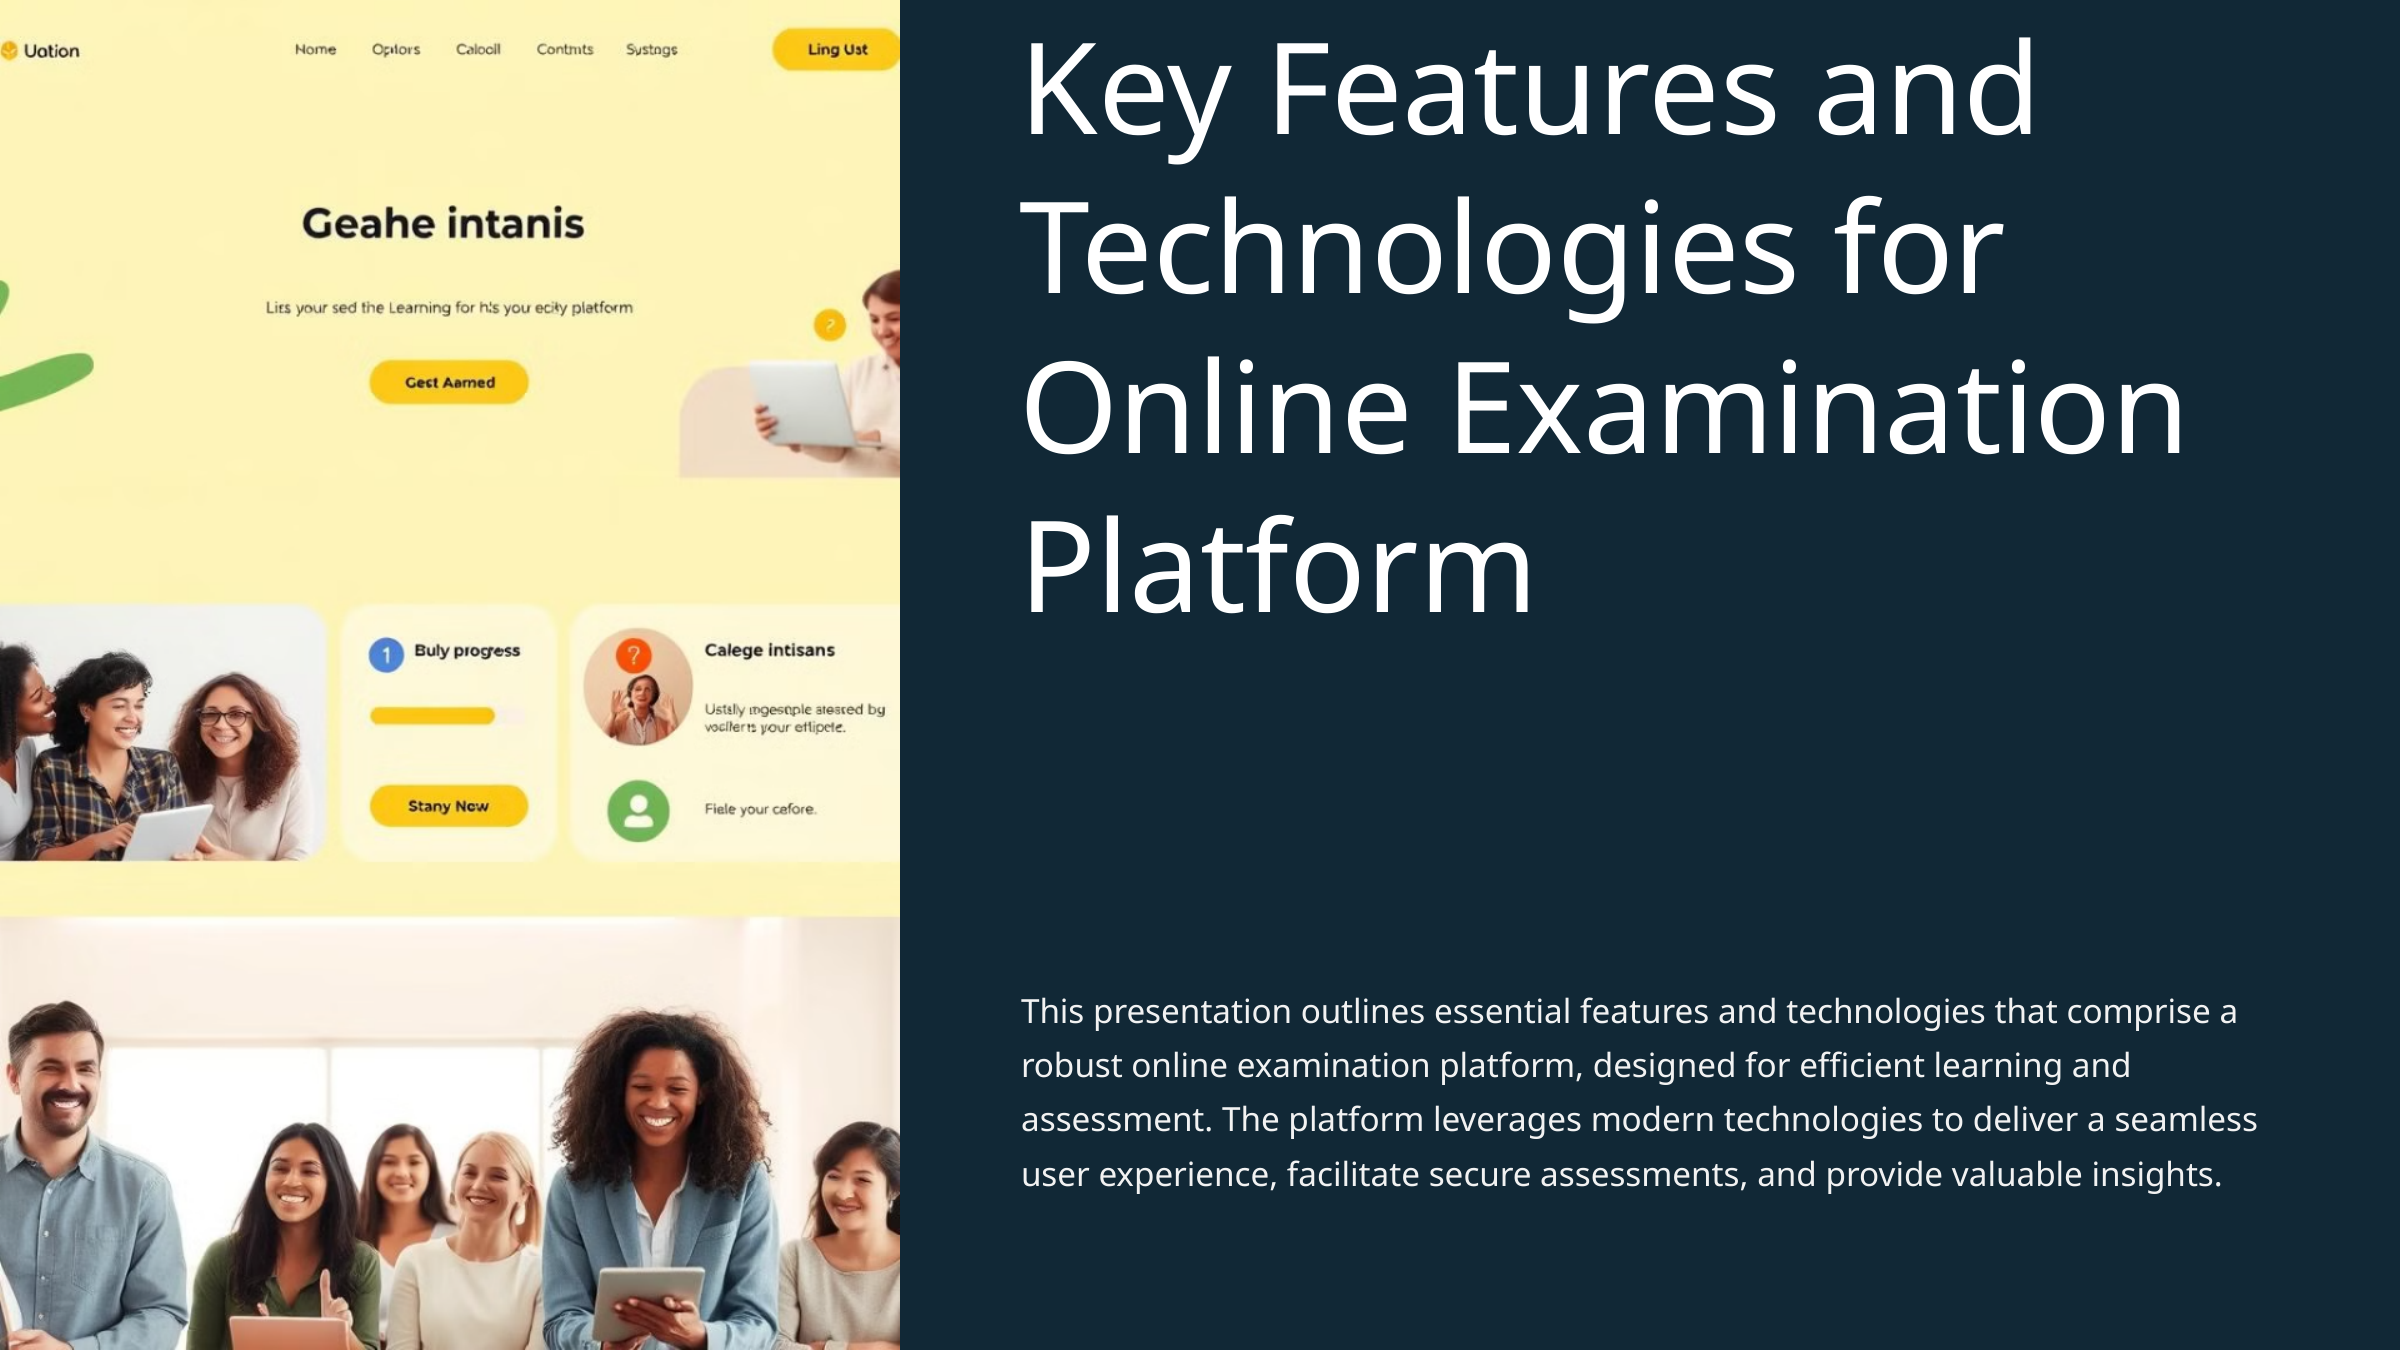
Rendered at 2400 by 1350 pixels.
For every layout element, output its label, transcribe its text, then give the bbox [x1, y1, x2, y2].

text_box Key Features and Technologies for Online Examination Platform [1019, 0, 2281, 739]
picture [0, 0, 900, 1350]
text_box This presentation outlines essential features and technologies that comprise a robust online examination platform, designed for efficient learning and assessment. The platform leverages modern technologies to deliver a seamless user experience, facilitate secure assessments, and provide valuable insights. [1021, 975, 2282, 1195]
